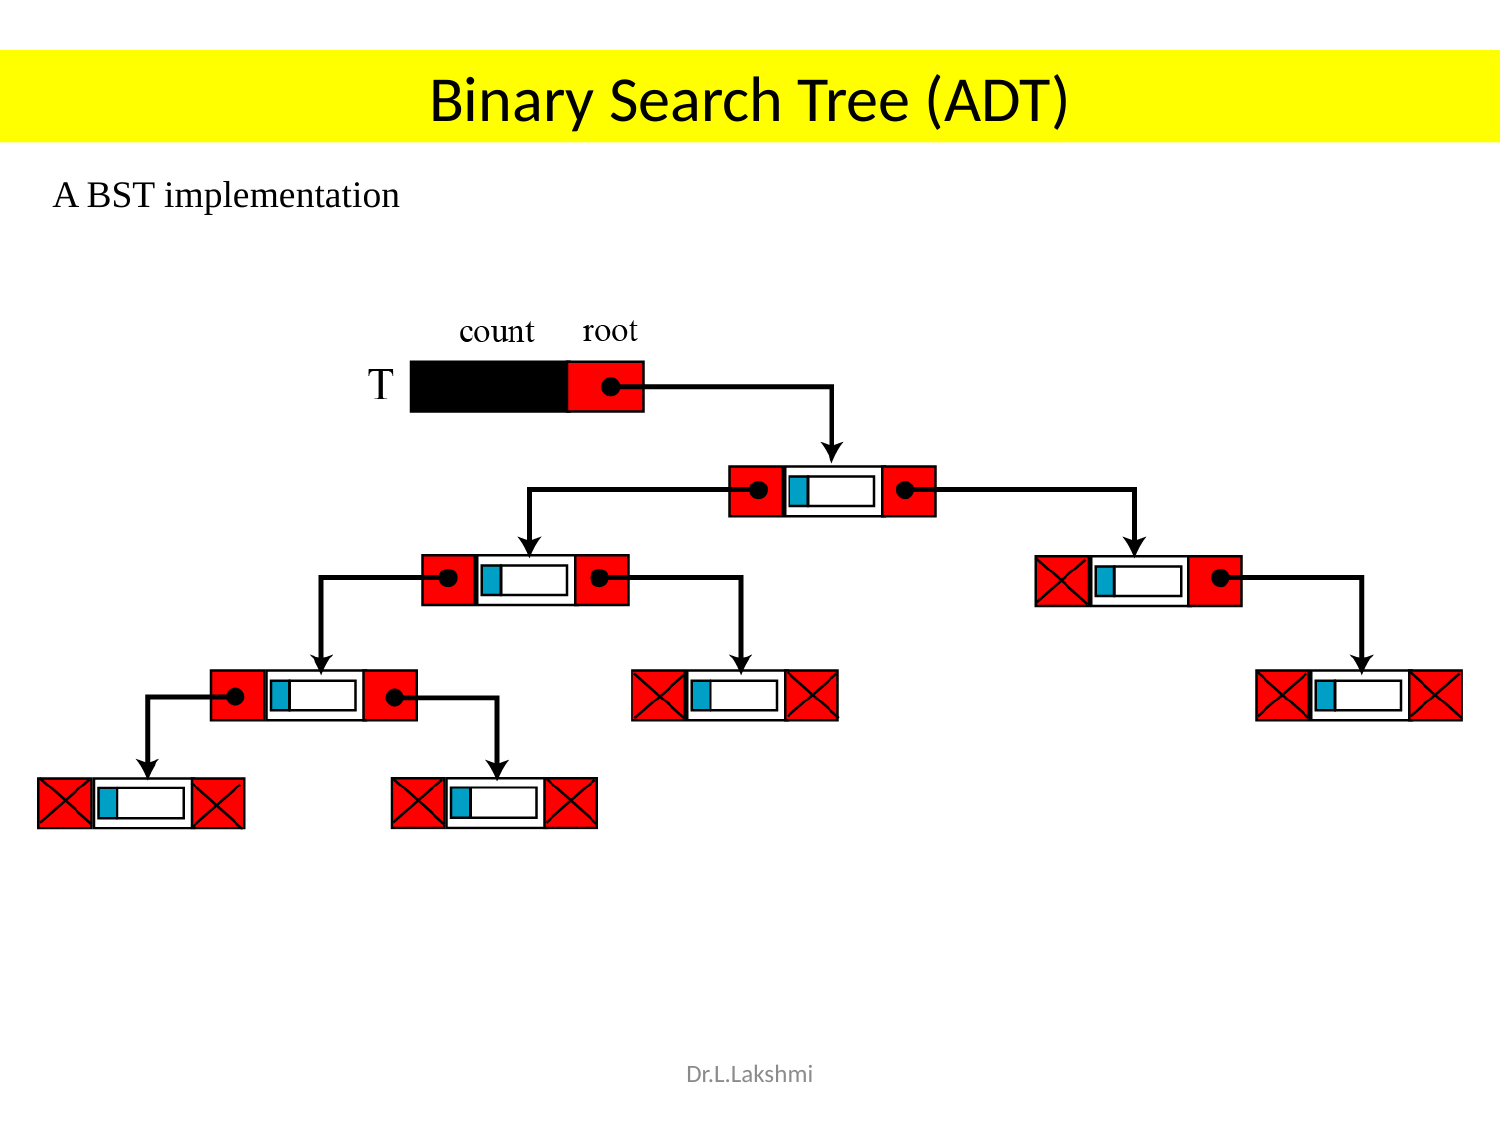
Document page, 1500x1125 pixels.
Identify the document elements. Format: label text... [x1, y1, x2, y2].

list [37, 312, 1463, 830]
text_box A BST implementation [37, 162, 513, 223]
footer Dr.L.Lakshmi [512, 1042, 988, 1103]
title Binary Search Tree (ADT) [0, 50, 1500, 143]
